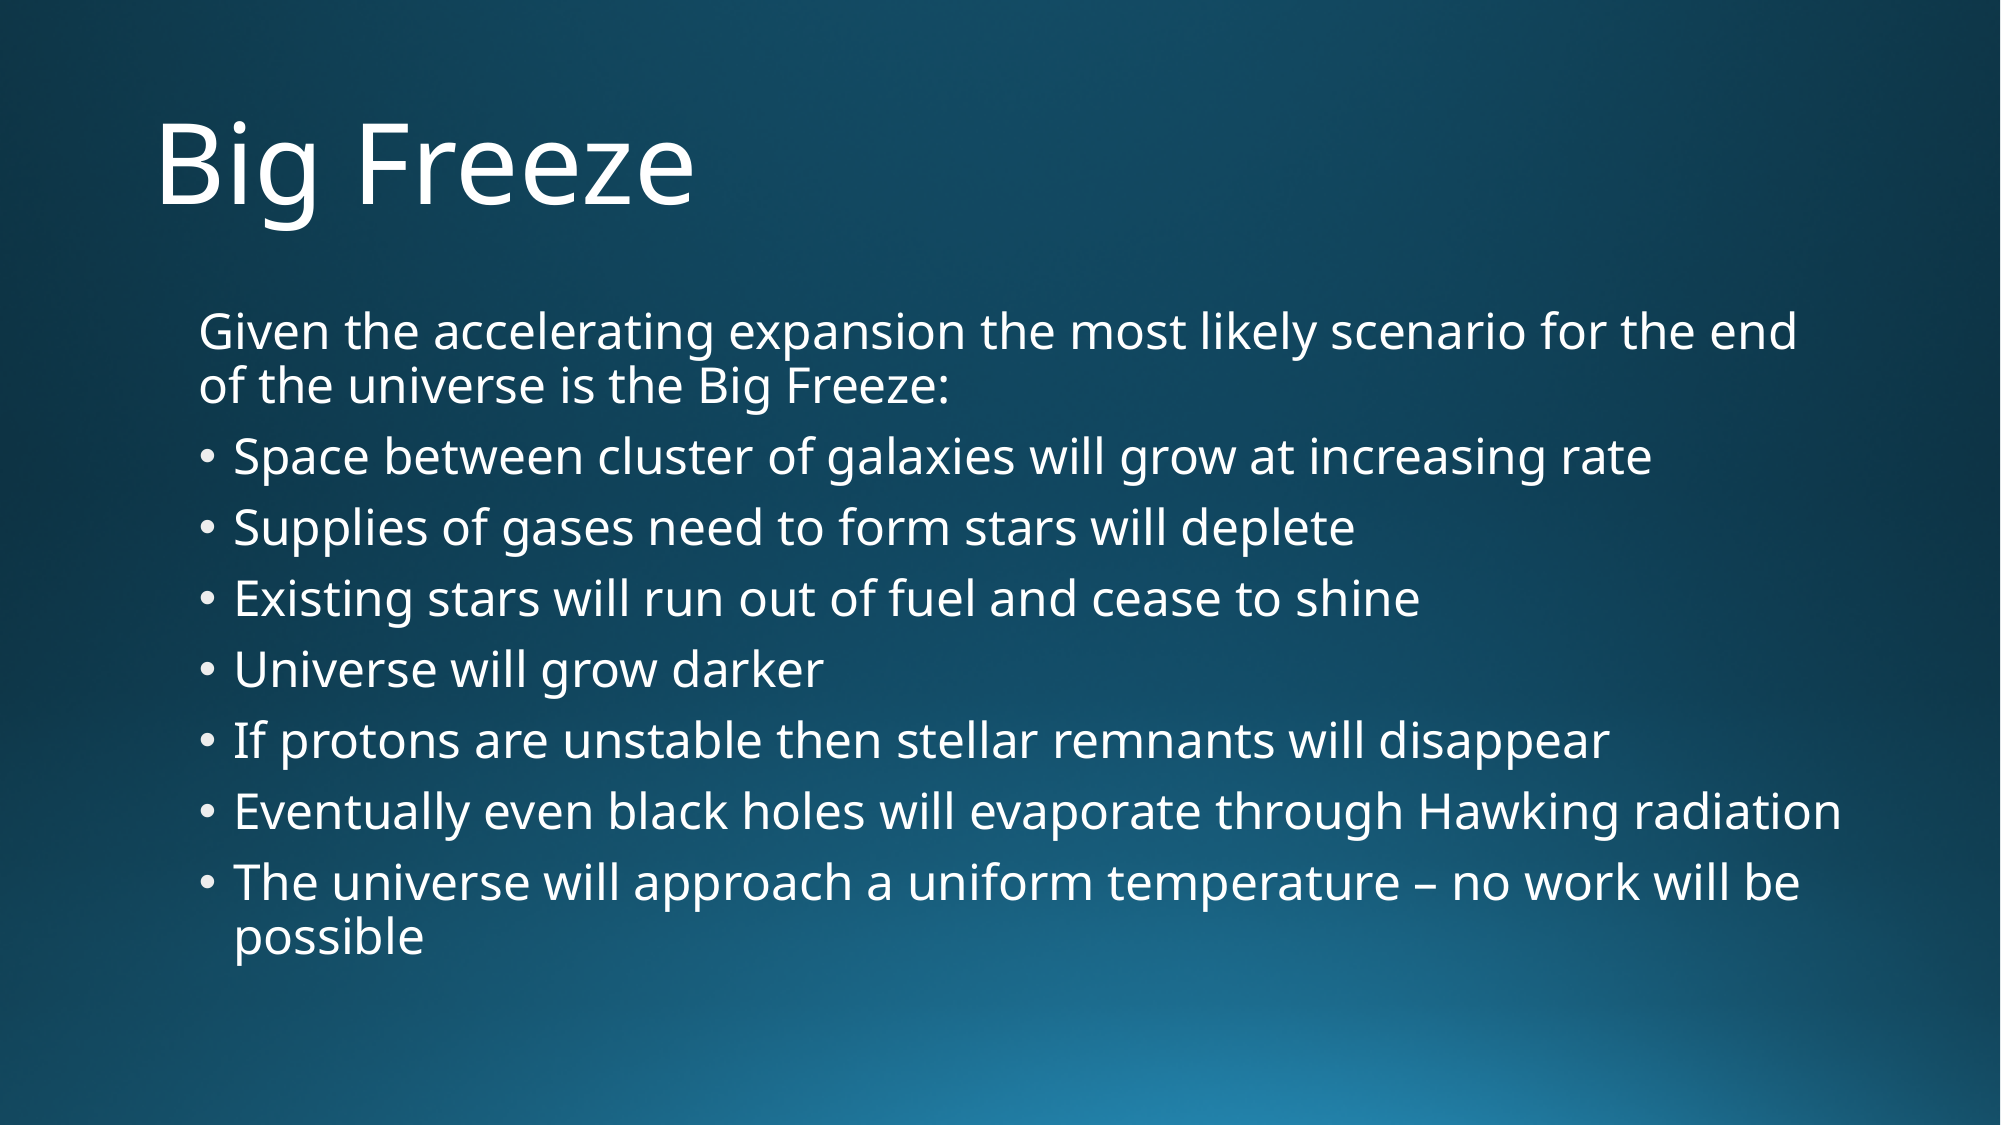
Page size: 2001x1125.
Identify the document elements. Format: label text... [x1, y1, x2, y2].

title Big Freeze [137, 59, 1863, 278]
list Given the accelerating expansion the most likely scenario for the end of the universe is the Big Freeze: Space between cluster of galaxies will grow at increasing rate Supplies of gases need to form stars will deplete Existing stars will run out of fuel and cease to shine Universe will grow darker If protons are unstable then stellar remnants will disappear Eventually even black holes will evaporate through Hawking radiation The universe will approach a uniform temperature – no work will be possible [183, 299, 1863, 1014]
picture [0, 0, 2001, 1125]
